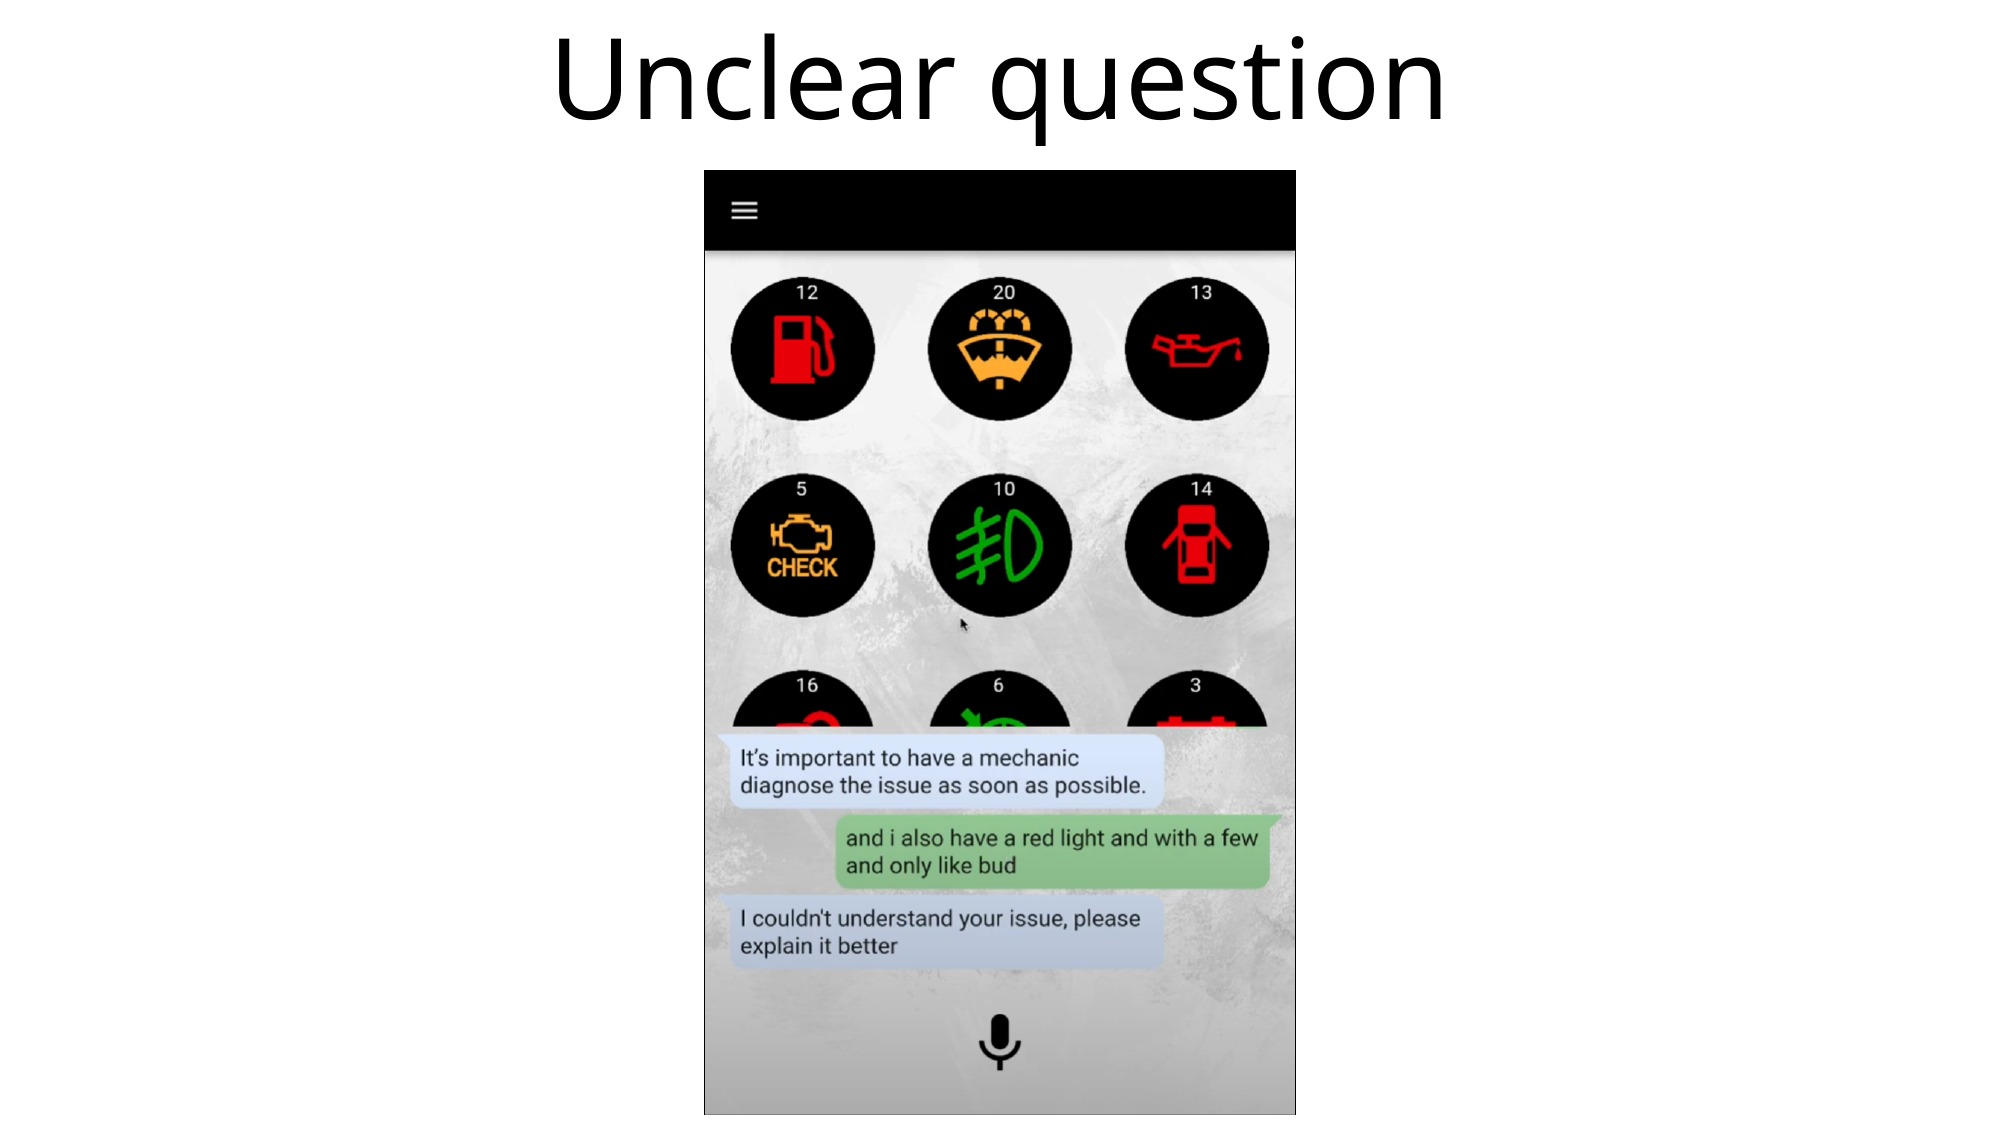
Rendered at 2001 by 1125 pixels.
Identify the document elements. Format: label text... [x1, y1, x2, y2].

text_box Unclear question [535, 0, 1465, 150]
picture [704, 170, 1296, 1115]
